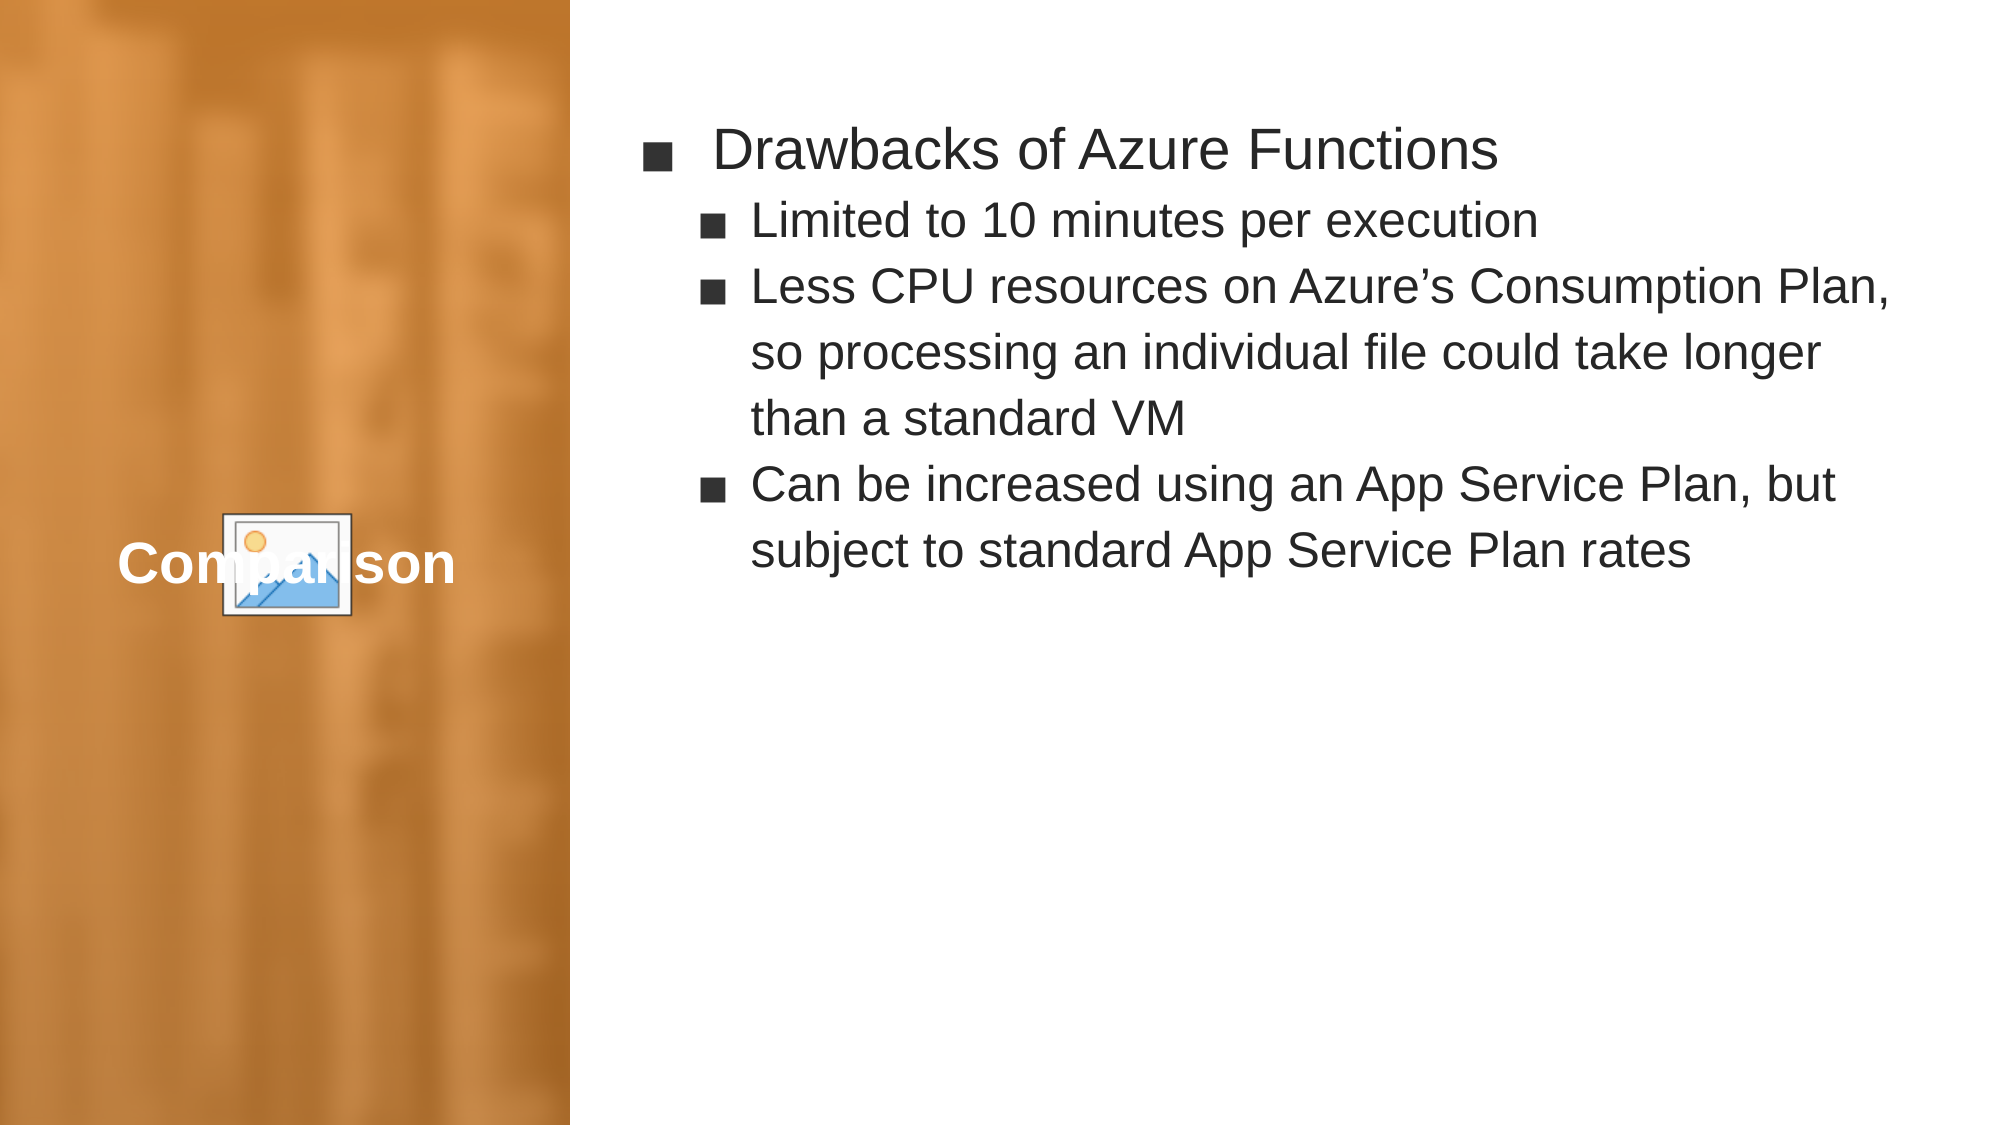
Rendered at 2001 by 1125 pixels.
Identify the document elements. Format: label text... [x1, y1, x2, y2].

picture [0, 0, 570, 1125]
list Drawbacks of Azure Functions Limited to 10 minutes per execution Less CPU resources on Azure’s Consumption Plan, so processing an individual file could take longer than a standard VM Can be increased using an App Service Plan, but subject to standard App Service Plan rates [623, 96, 1936, 1068]
